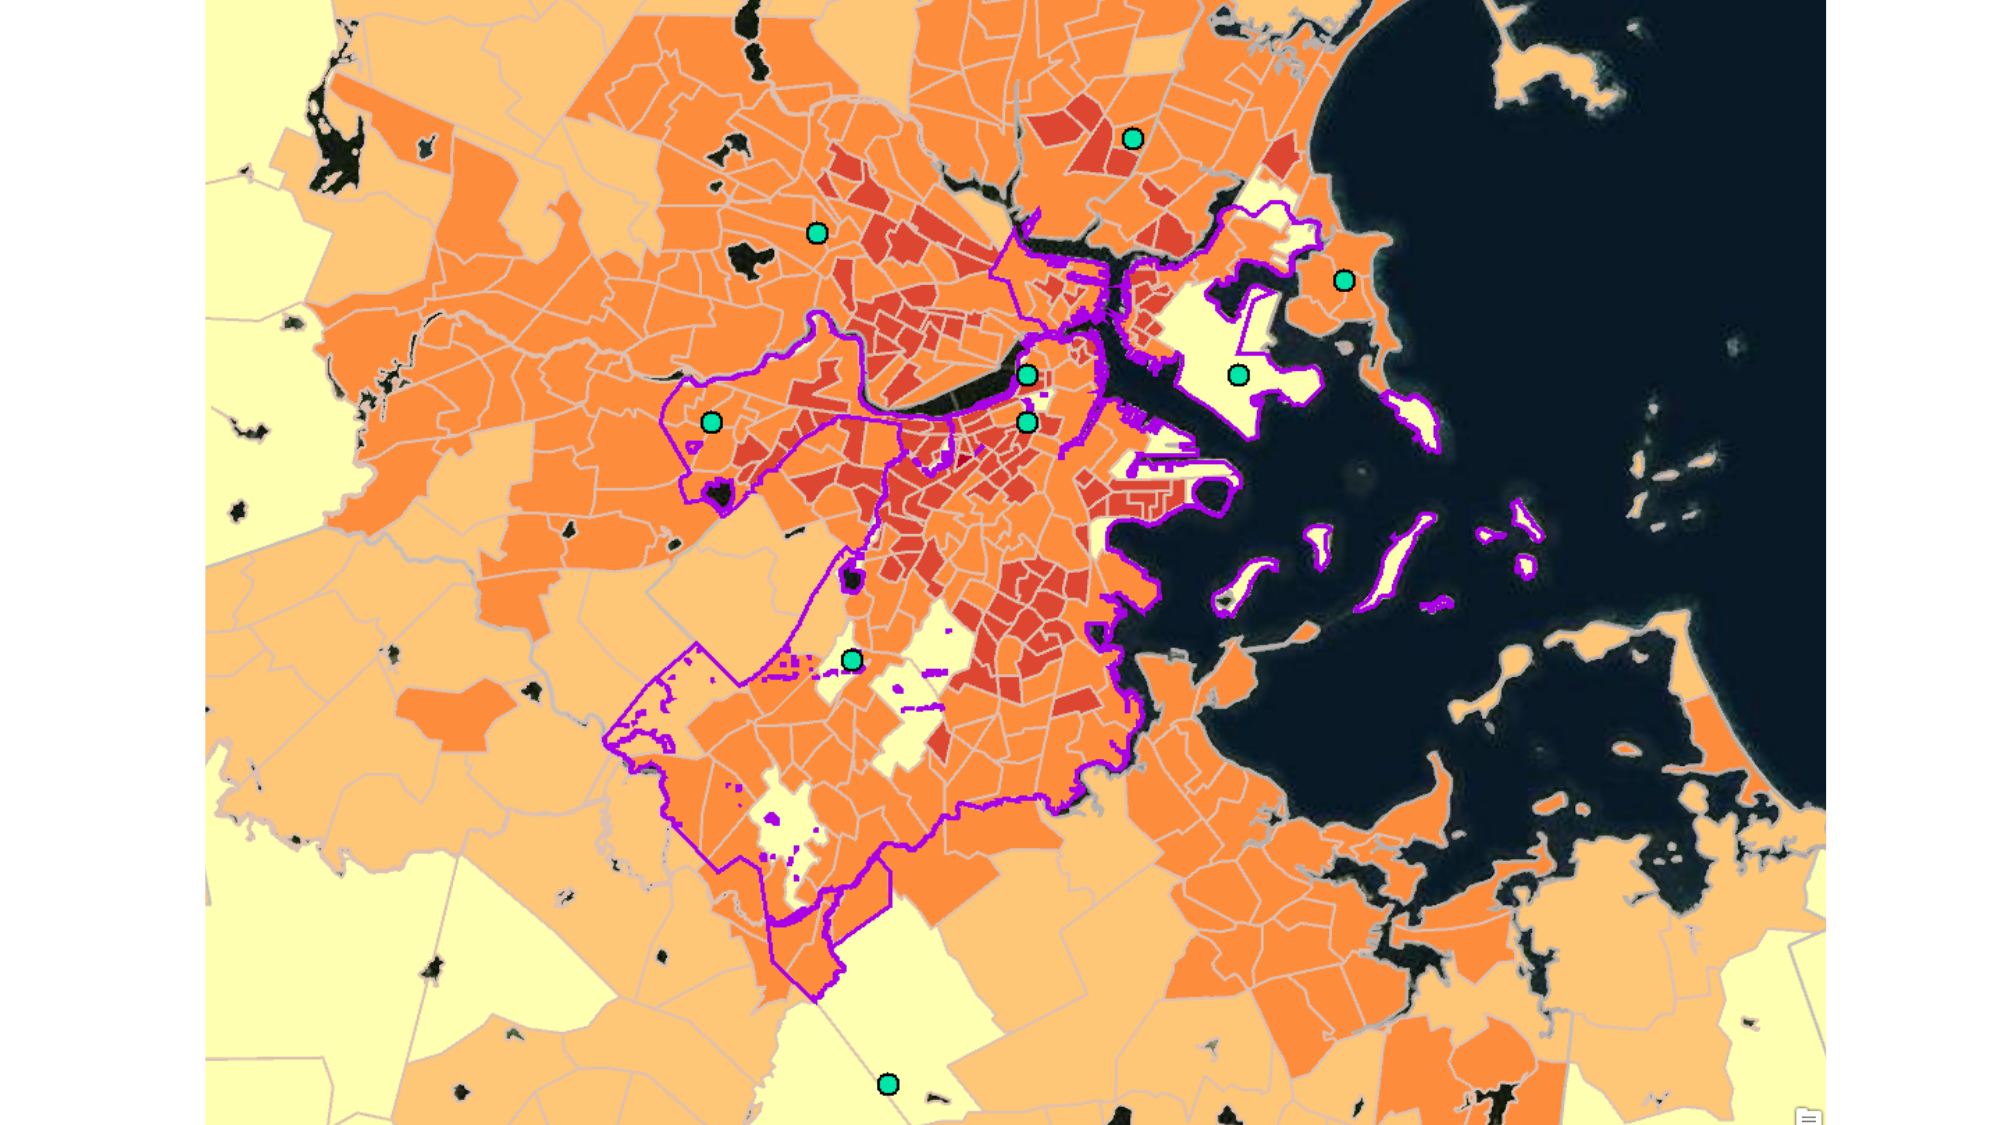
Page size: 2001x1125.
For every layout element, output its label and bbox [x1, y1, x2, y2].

picture [205, 0, 1827, 1125]
